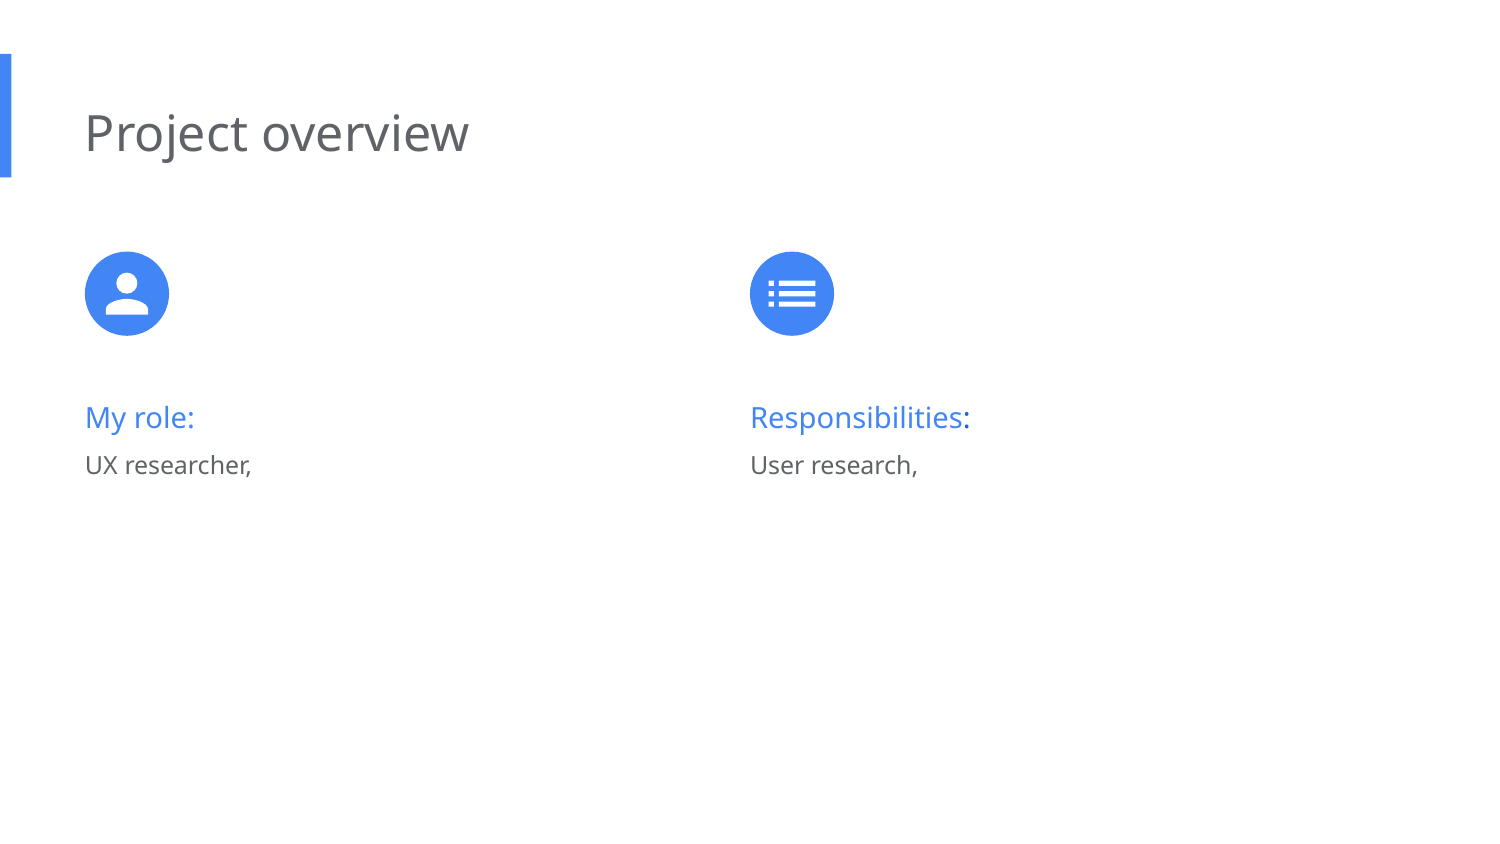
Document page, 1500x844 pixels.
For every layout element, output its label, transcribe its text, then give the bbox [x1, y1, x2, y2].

text_box [778, 291, 816, 297]
text_box My role: UX researcher, [84, 367, 651, 495]
text_box [84, 251, 170, 336]
text_box Project overview [84, 85, 1095, 176]
text_box [749, 251, 835, 336]
text_box Responsibilities: User research, [750, 367, 1316, 495]
text_box [116, 272, 138, 294]
text_box [778, 301, 816, 307]
text_box [778, 280, 816, 286]
text_box [105, 298, 149, 315]
